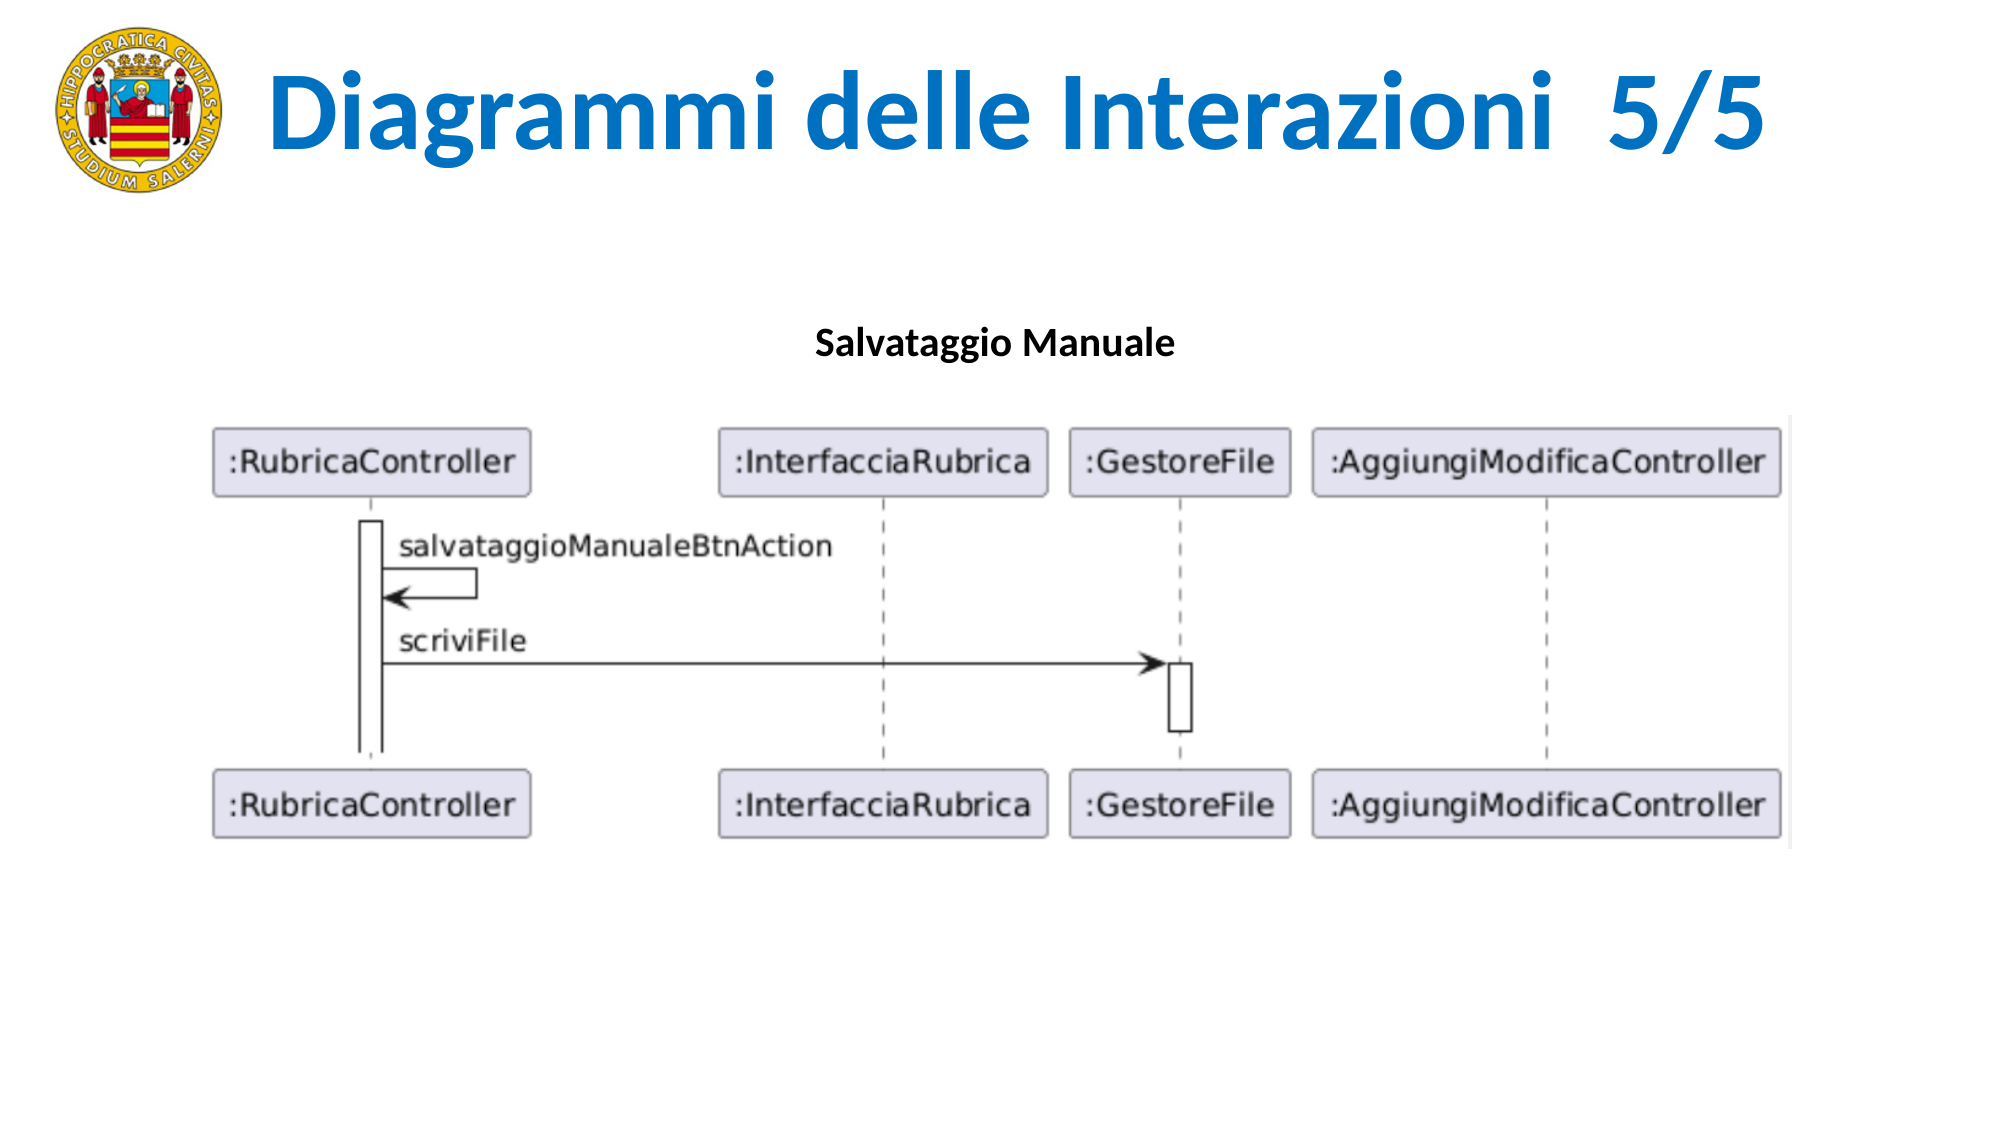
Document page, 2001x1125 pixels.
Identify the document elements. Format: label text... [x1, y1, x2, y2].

picture [199, 415, 1792, 849]
text_box Diagrammi delle Interazioni 5/5 [252, 29, 1786, 180]
text_box Salvataggio Manuale [800, 307, 1191, 373]
picture [54, 26, 223, 195]
